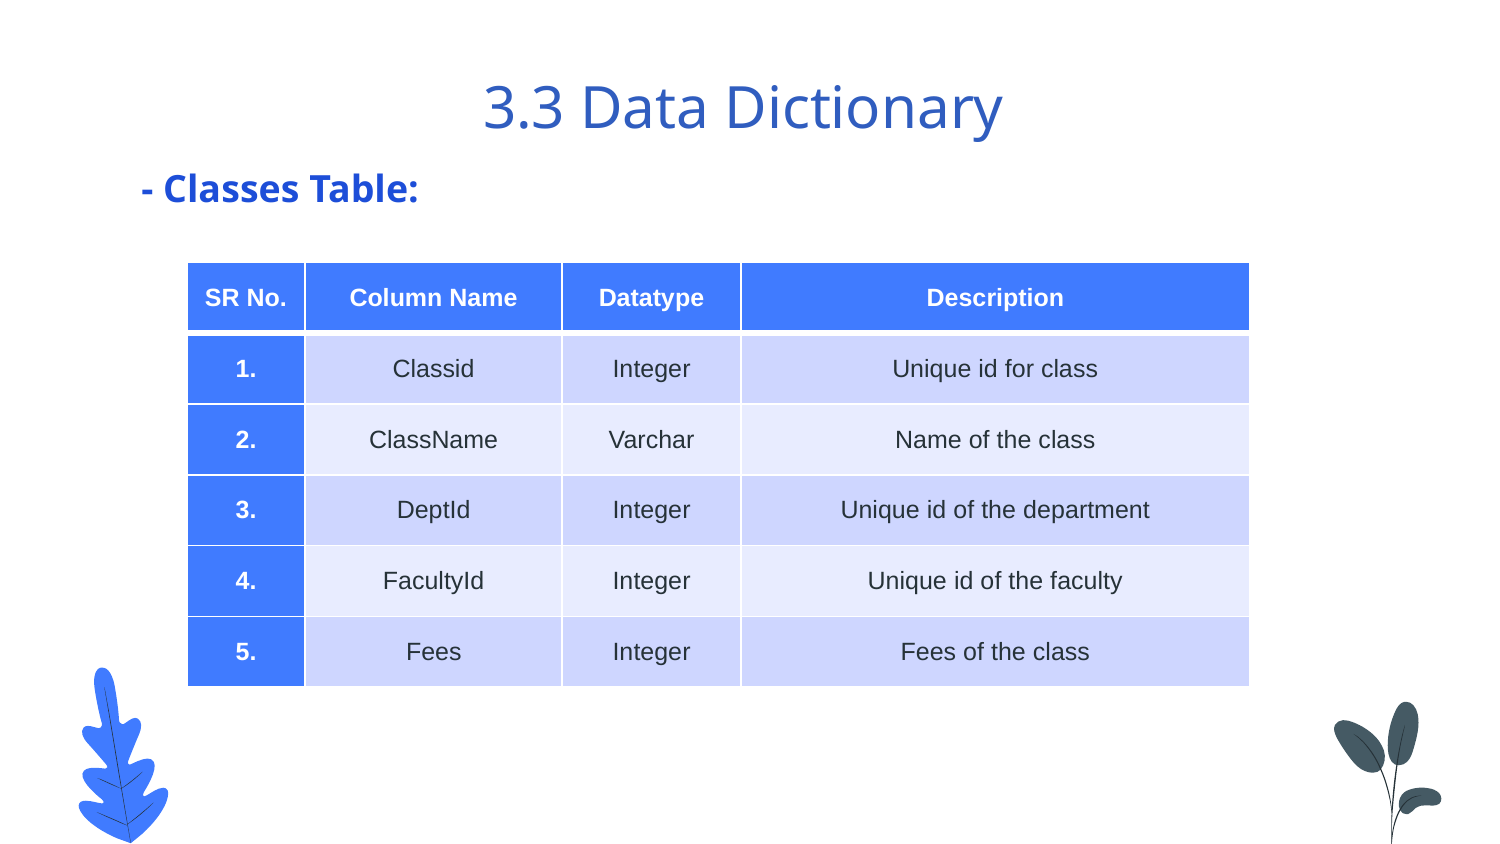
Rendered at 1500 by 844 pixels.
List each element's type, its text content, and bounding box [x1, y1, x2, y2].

table_cell Integer [563, 476, 740, 545]
table_cell Classid [306, 336, 561, 403]
table_cell 2. [188, 405, 304, 474]
table_cell Integer [563, 336, 740, 403]
table_header Datatype [563, 263, 740, 330]
table_cell Unique id for class [742, 336, 1249, 403]
table_cell DeptId [306, 476, 561, 545]
table_header SR No. [188, 263, 304, 330]
table_cell Unique id of the department [742, 476, 1249, 545]
table_cell Fees [306, 617, 561, 686]
table_cell 3. [188, 476, 304, 545]
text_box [1332, 701, 1443, 844]
table_cell Unique id of the faculty [742, 546, 1249, 616]
table_cell 4. [188, 546, 304, 616]
title 3.3 Data Dictionary [44, 54, 1443, 149]
table_cell Name of the class [742, 405, 1249, 474]
table_cell 5. [188, 617, 304, 686]
table_cell FacultyId [306, 546, 561, 616]
text_box - Classes Table: [126, 157, 497, 218]
table_cell Integer [563, 546, 740, 616]
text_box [78, 667, 170, 844]
table_cell ClassName [306, 405, 561, 474]
table_cell Fees of the class [742, 617, 1249, 686]
table_header Column Name [306, 263, 561, 330]
table_cell Varchar [563, 405, 740, 474]
table_header Description [742, 263, 1249, 330]
table_cell 1. [188, 336, 304, 403]
table_cell Integer [563, 617, 740, 686]
